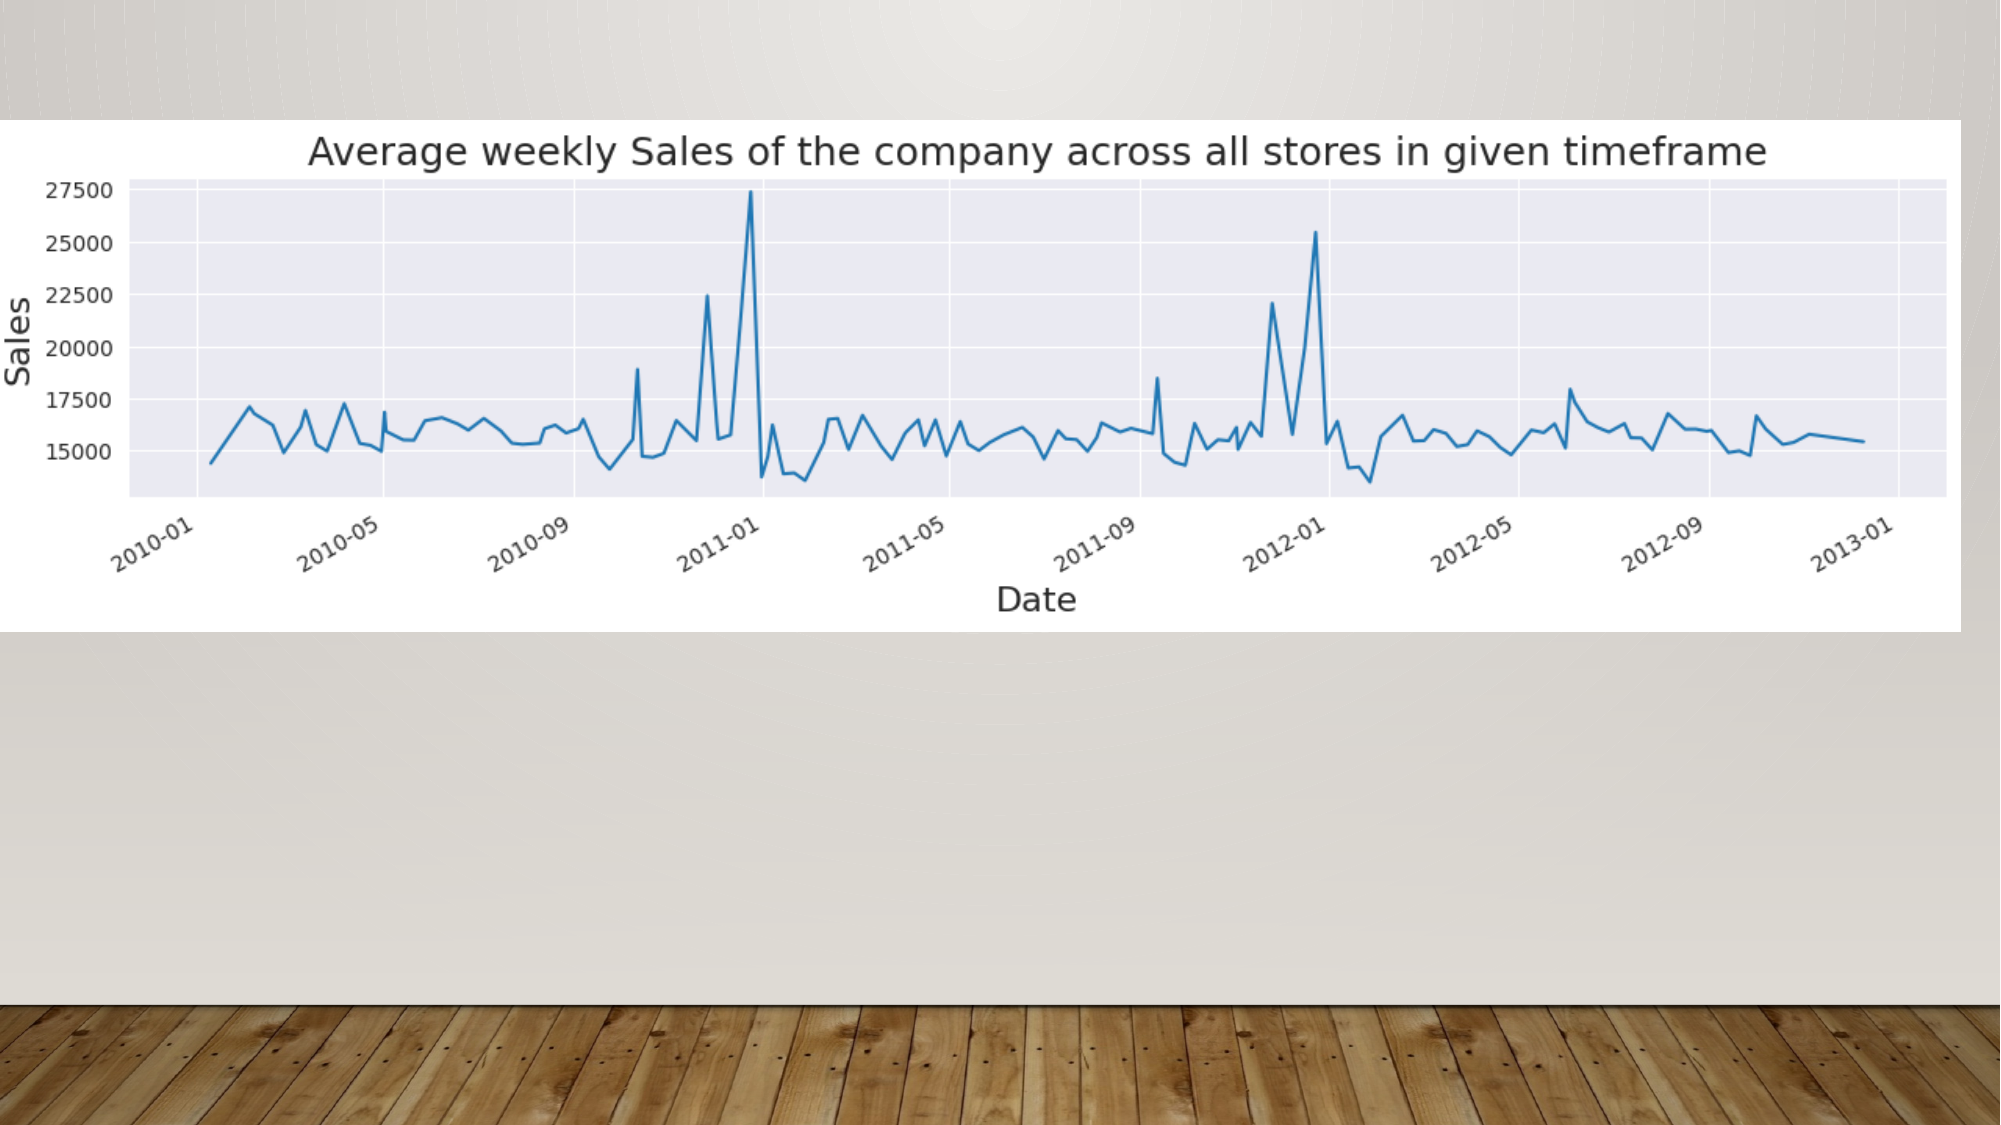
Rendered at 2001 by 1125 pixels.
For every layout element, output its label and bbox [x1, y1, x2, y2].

picture [0, 120, 1961, 633]
picture [0, 1005, 2000, 1125]
